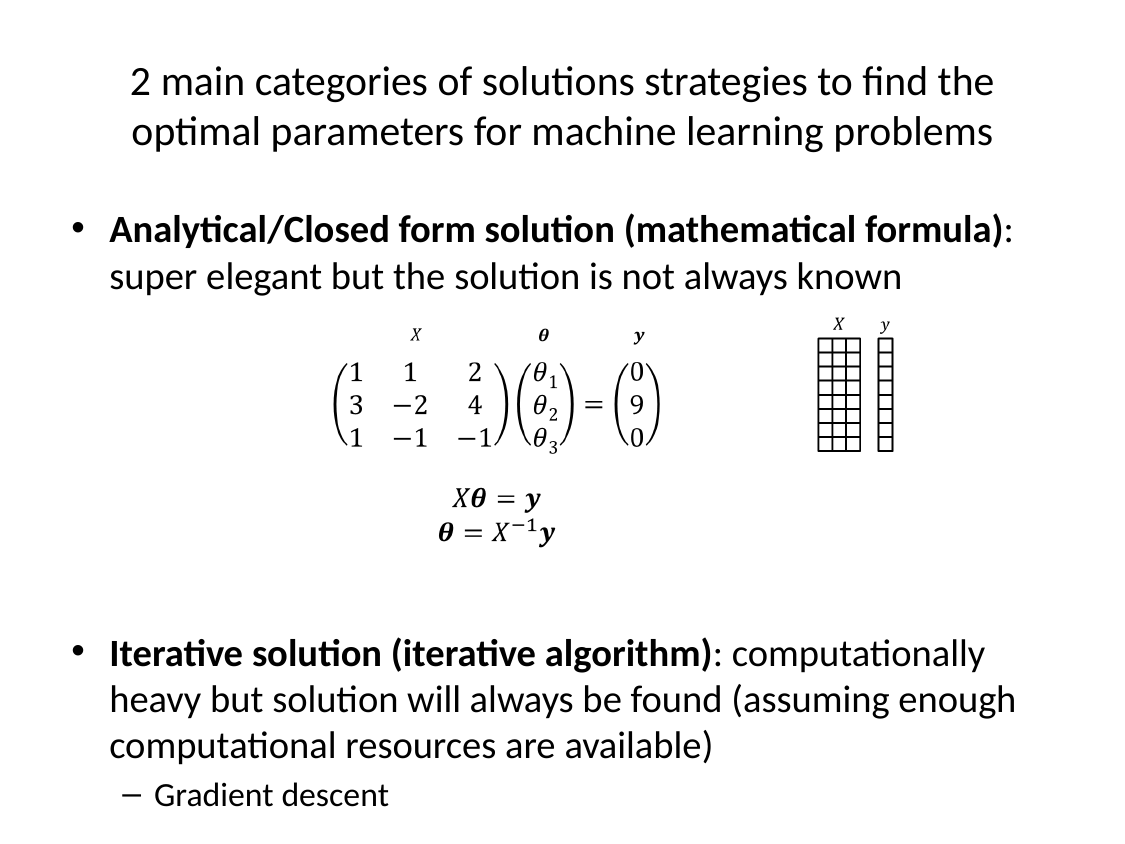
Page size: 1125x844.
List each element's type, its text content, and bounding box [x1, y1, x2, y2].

list Analytical/Closed form solution (mathematical formula): super elegant but the solution is not always known Iterative solution (iterative algorithm): computationally heavy but solution will always be found (assuming enough computational resources are available) Gradient descent [56, 196, 1088, 822]
picture [324, 309, 901, 551]
